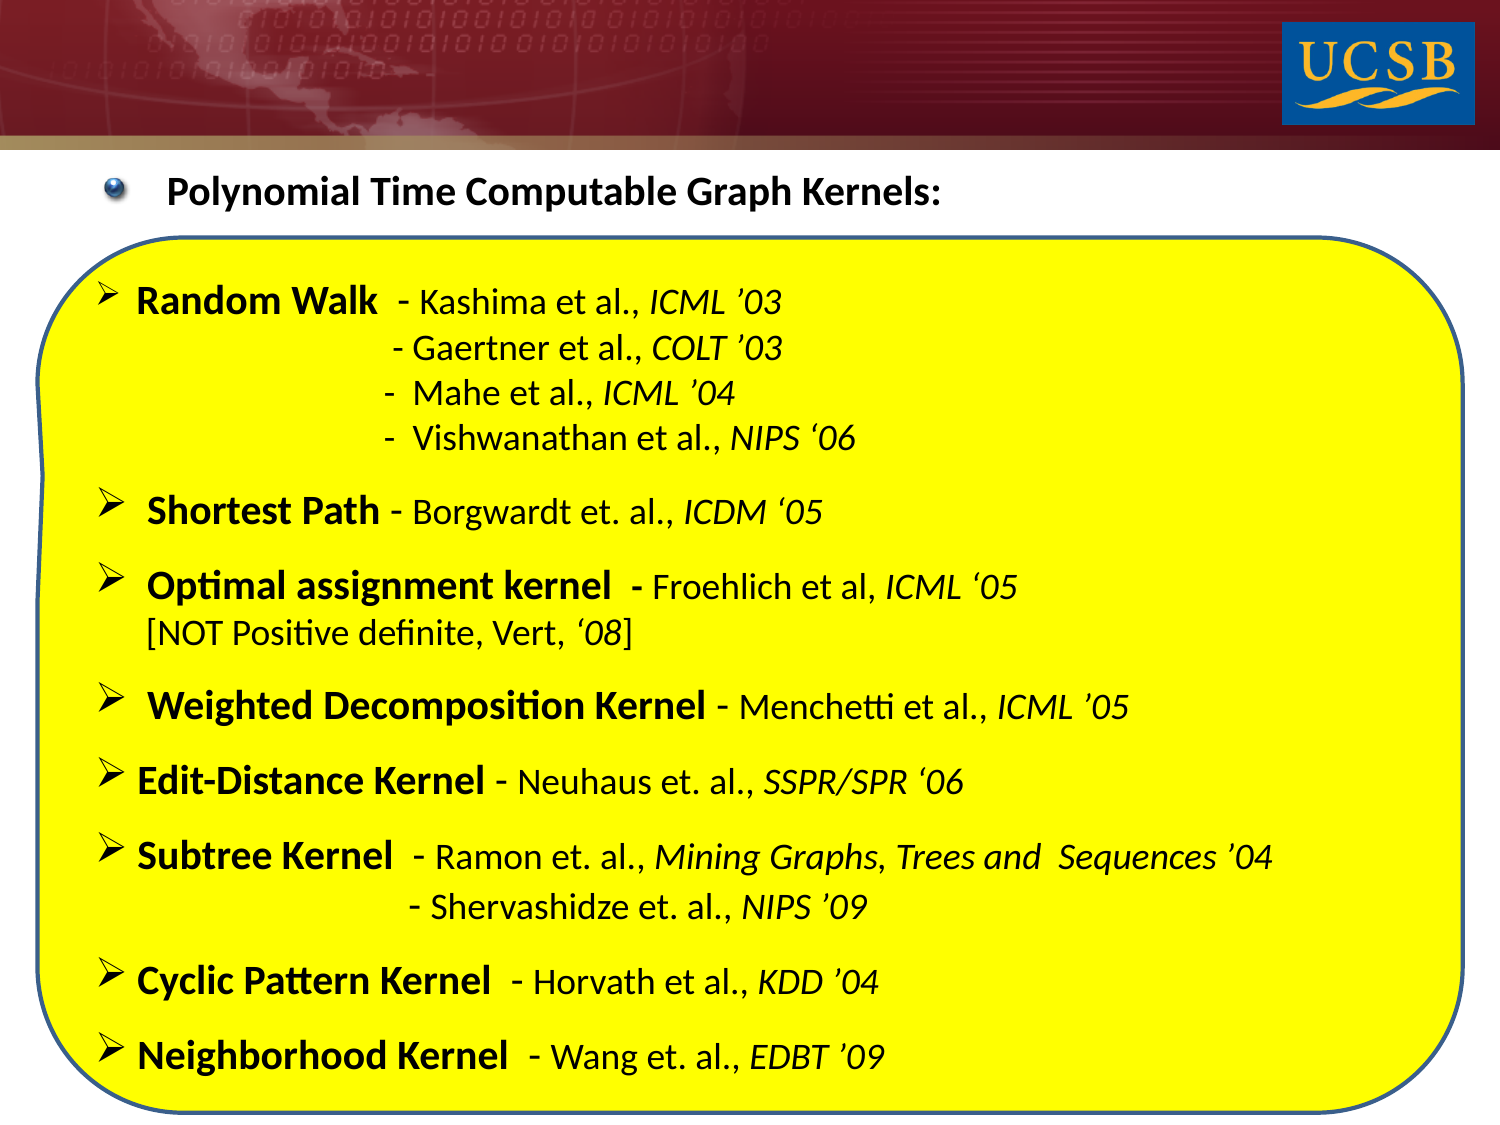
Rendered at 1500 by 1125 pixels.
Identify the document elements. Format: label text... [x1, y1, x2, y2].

picture [101, 175, 131, 205]
picture [0, 0, 1500, 150]
text_box Polynomial Time Computable Graph Kernels: [86, 162, 1400, 248]
title Graph Kernels [162, 49, 1376, 150]
text_box Random Walk - Kashima et al., ICML ’03 - Gaertner et al., COLT ’03 - Mahe et al., ICML ’04 - Vishwanathan et al., NIPS ‘06 Shortest Path - Borgwardt et. al., ICDM ‘05 Optimal assignment kernel - Froehlich et al, ICML ‘05 [NOT Positive definite, Vert, ‘08] Weighted Decomposition Kernel - Menchetti et al., ICML ’05 Edit-Distance Kernel - Neuhaus et. al., SSPR/SPR ‘06 Subtree Kernel - Ramon et. al., Mining Graphs, Trees and Sequences ’04 - Shervashidze et. al., NIPS ’09 Cyclic Pattern Kernel - Horvath et al., KDD ’04 Neighborhood Kernel - Wang et. al., EDBT ’09 [35, 235, 1465, 1115]
